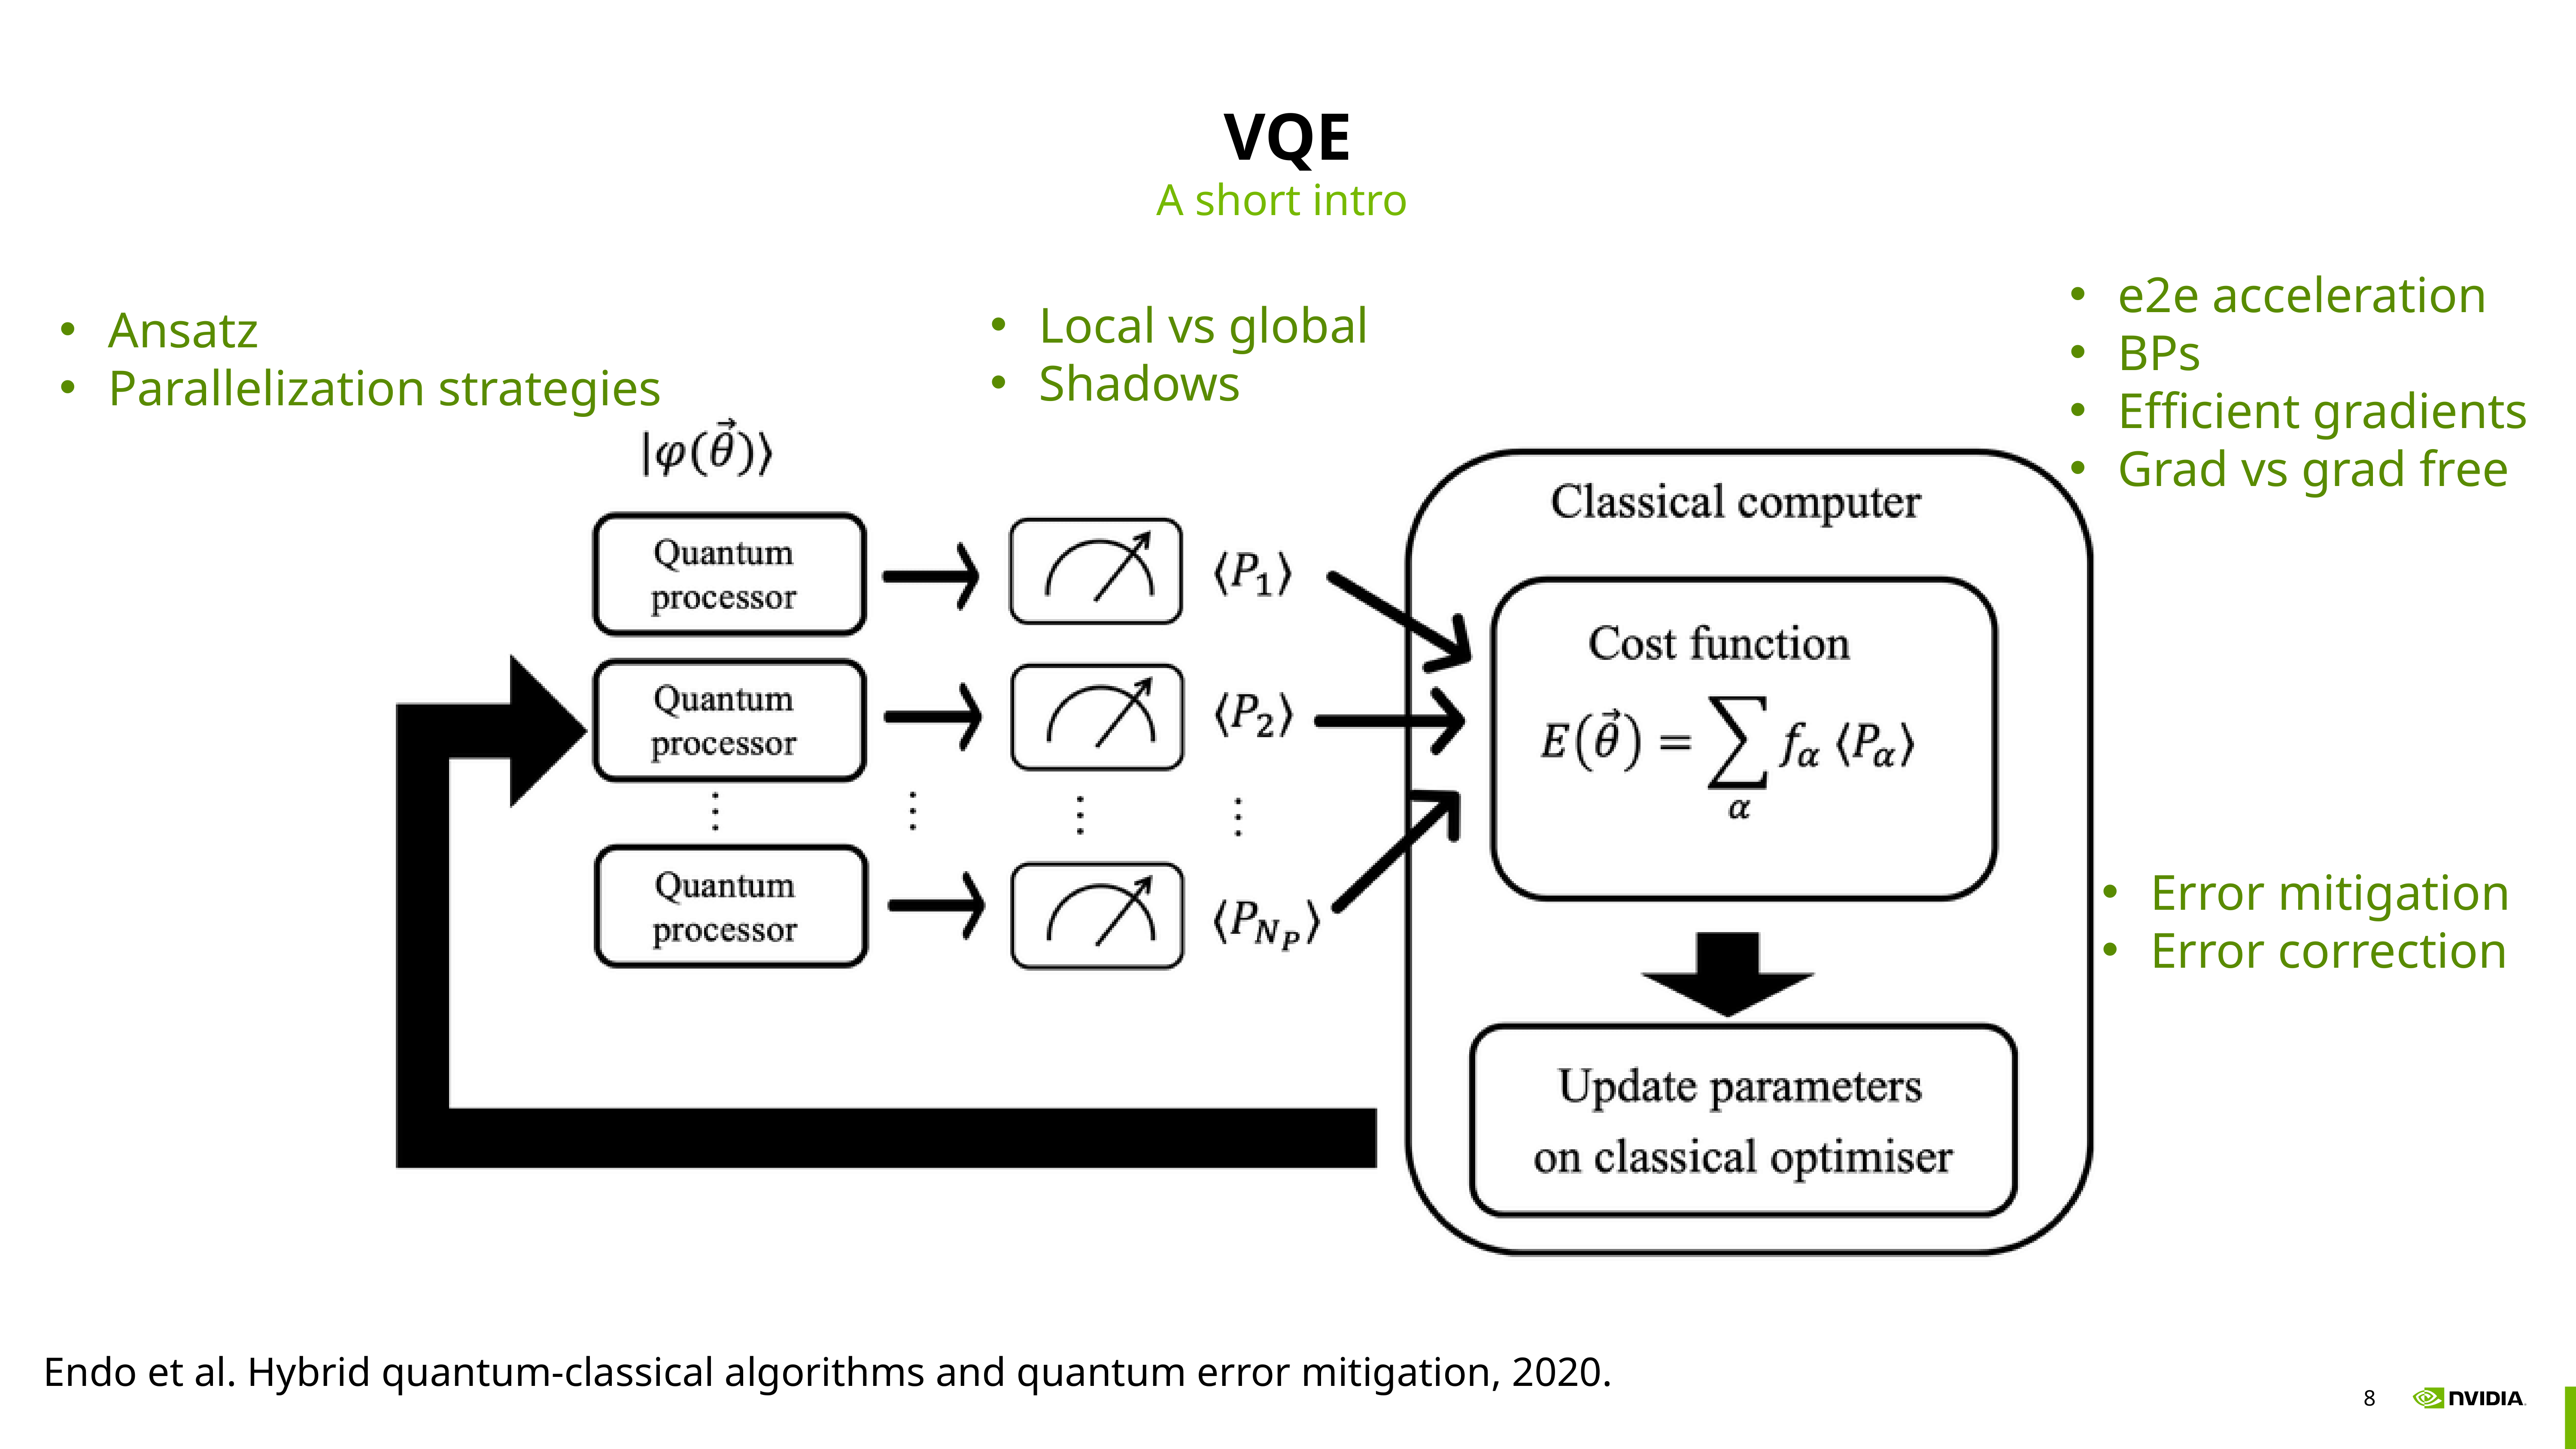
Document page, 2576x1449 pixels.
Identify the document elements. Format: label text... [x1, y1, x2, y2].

picture [2399, 1373, 2540, 1422]
list Endo et al. Hybrid quantum-classical algorithms and quantum error mitigation, 2020. [36, 1349, 1642, 1388]
list A short intro [177, 175, 2399, 274]
text_box e2e acceleration BPs Efficient gradients Grad vs grad free [2063, 261, 2576, 673]
picture [386, 412, 2120, 1282]
text_box Ansatz Parallelization strategies [53, 296, 678, 477]
text_box Local vs global Shadows [984, 291, 1445, 410]
title VQE [177, 0, 2399, 175]
text_box Error mitigation Error correction [2123, 858, 2555, 1097]
